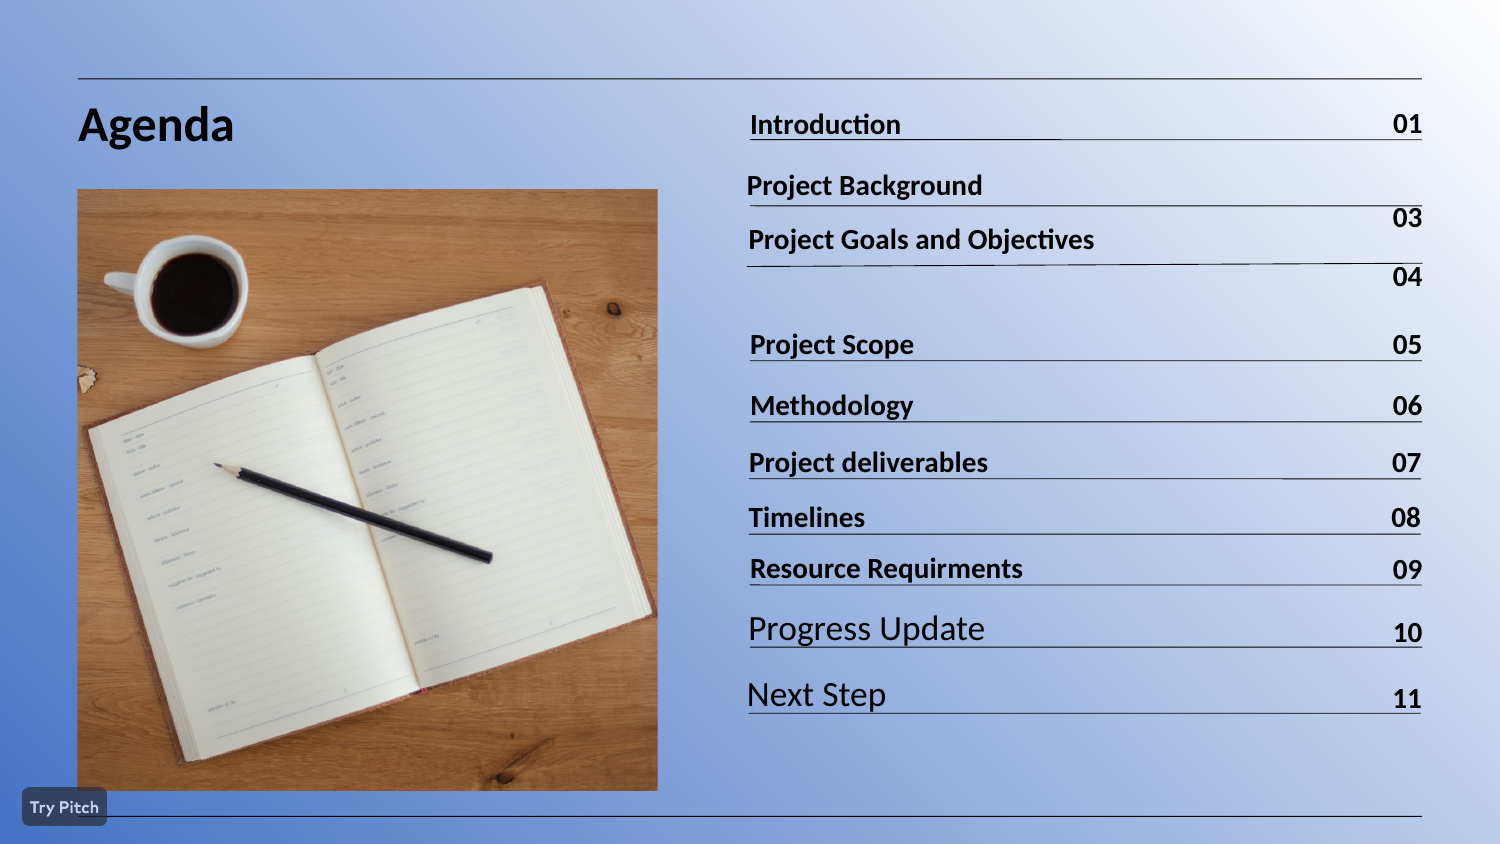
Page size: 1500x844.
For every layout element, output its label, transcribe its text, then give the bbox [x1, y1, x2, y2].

text_box 03 [1392, 198, 1423, 234]
text_box Project Background [746, 167, 1302, 201]
text_box Introduction [750, 105, 1305, 139]
text_box 01 [1392, 104, 1423, 140]
text_box Progress Update [748, 605, 1351, 647]
text_box Project Scope [750, 325, 1305, 360]
text_box 06 [1392, 386, 1423, 422]
picture [22, 189, 658, 826]
text_box 11 [1392, 679, 1422, 715]
text_box 04 [1392, 264, 1423, 293]
text_box Next Step [746, 671, 1350, 713]
text_box Timelines [748, 499, 1304, 533]
text_box 04 [1392, 257, 1423, 263]
text_box Methodology [750, 387, 1305, 421]
text_box [750, 156, 1305, 191]
text_box Project deliverables [749, 443, 1304, 478]
text_box 08 [1391, 498, 1421, 534]
text_box Resource Requirments [750, 550, 1305, 584]
text_box 10 [1392, 613, 1423, 647]
text_box 09 [1392, 549, 1423, 585]
text_box 05 [1392, 325, 1423, 361]
text_box Agenda [78, 91, 698, 153]
text_box Project Goals and Objectives [748, 220, 1304, 256]
text_box 07 [1391, 443, 1422, 478]
